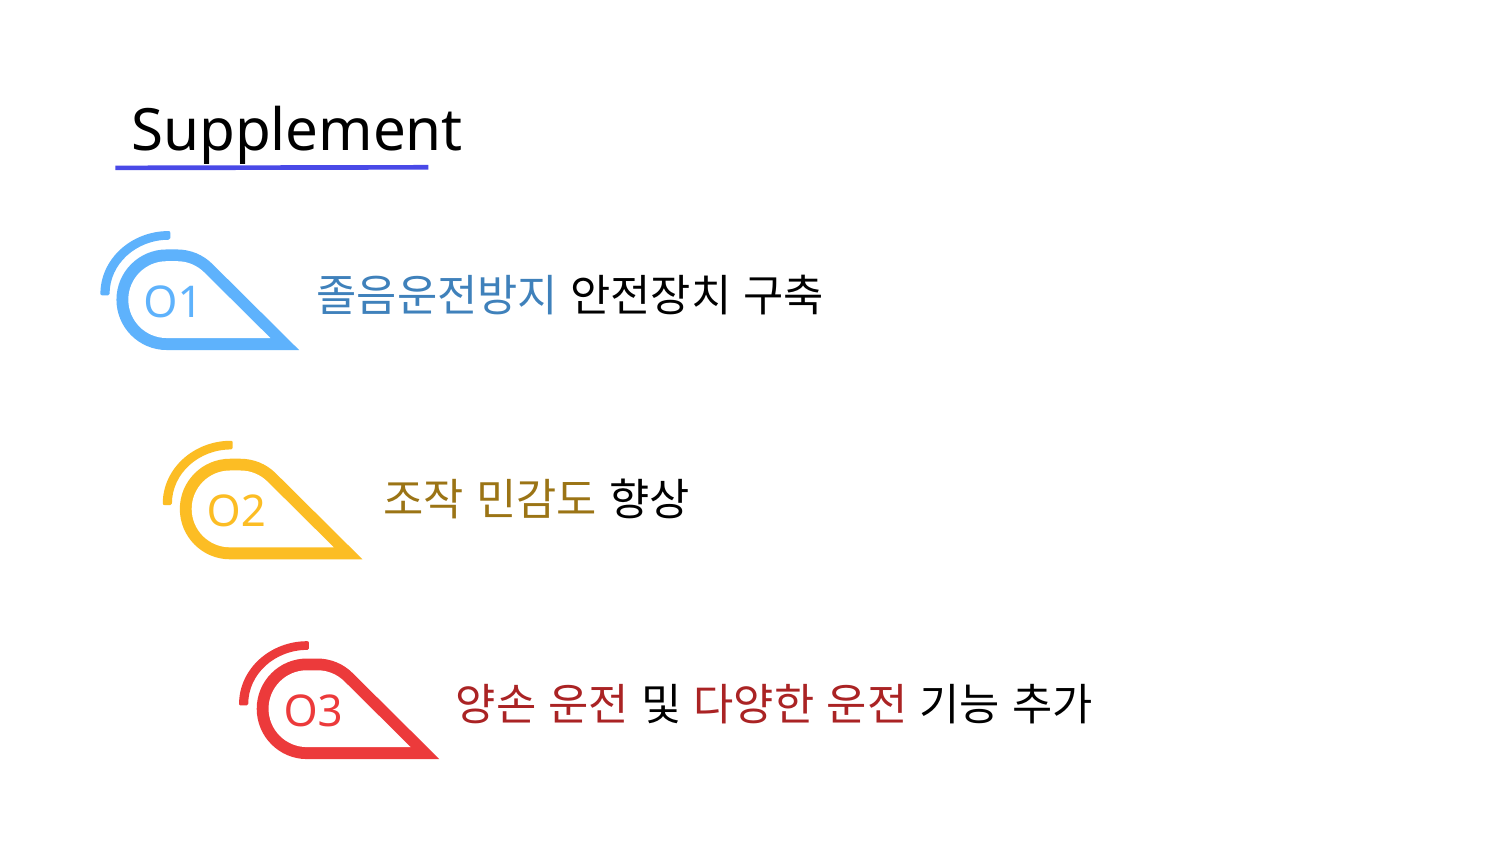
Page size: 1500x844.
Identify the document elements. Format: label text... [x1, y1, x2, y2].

title Supplement [116, 88, 1384, 167]
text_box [240, 642, 1141, 760]
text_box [164, 441, 1068, 560]
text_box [101, 232, 1002, 351]
